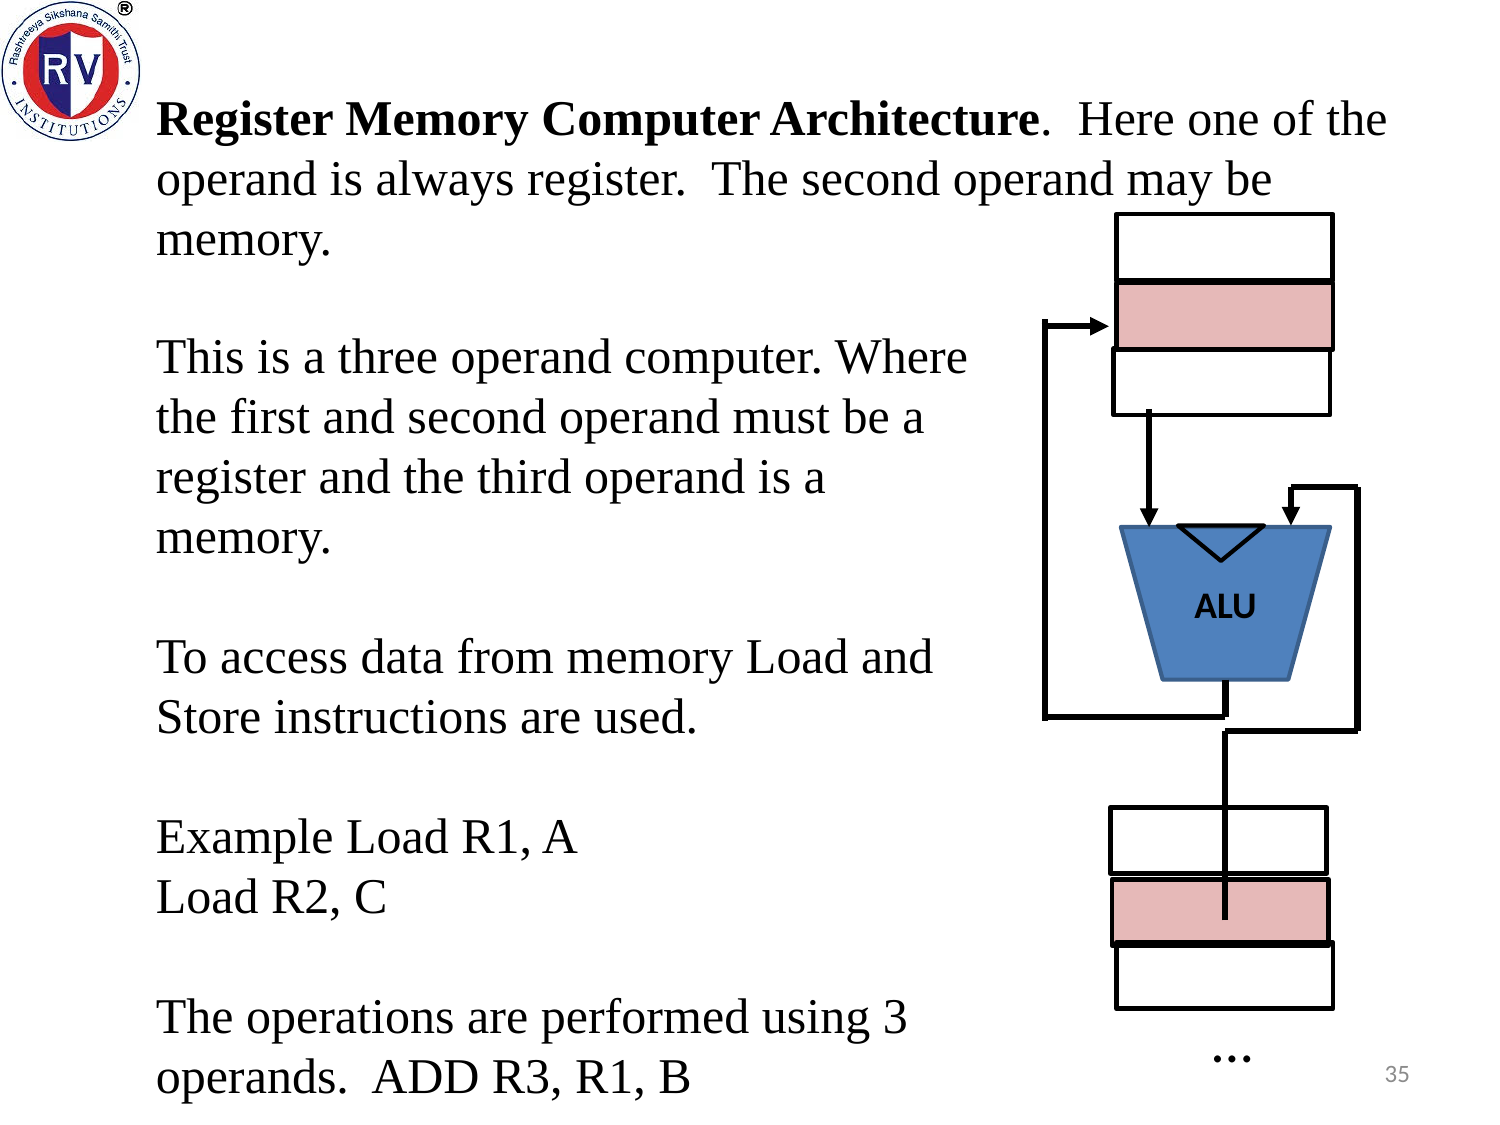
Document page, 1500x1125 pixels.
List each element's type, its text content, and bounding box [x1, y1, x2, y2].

picture [0, 0, 142, 142]
text_box [1114, 940, 1335, 1011]
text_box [1224, 486, 1358, 921]
text_box [1108, 805, 1219, 876]
text_box This is a three operand computer. Where the first and second operand must be a register and the third operand is a memory. To access data from memory Load and Store instructions are used. Example Load R1, A Load R2, C The operations are performed using 3 operands. ADD R3, R1, B [141, 316, 1022, 1111]
text_box [1114, 282, 1335, 351]
text_box Register Memory Computer Architecture. Here one of the operand is always register. The second operand may be memory. [141, 78, 1425, 273]
text_box … [1111, 996, 1320, 1082]
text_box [1120, 525, 1219, 680]
text_box [1110, 877, 1331, 948]
text_box [1074, 1042, 1425, 1103]
text_box [1114, 212, 1335, 282]
text_box [1112, 347, 1332, 417]
